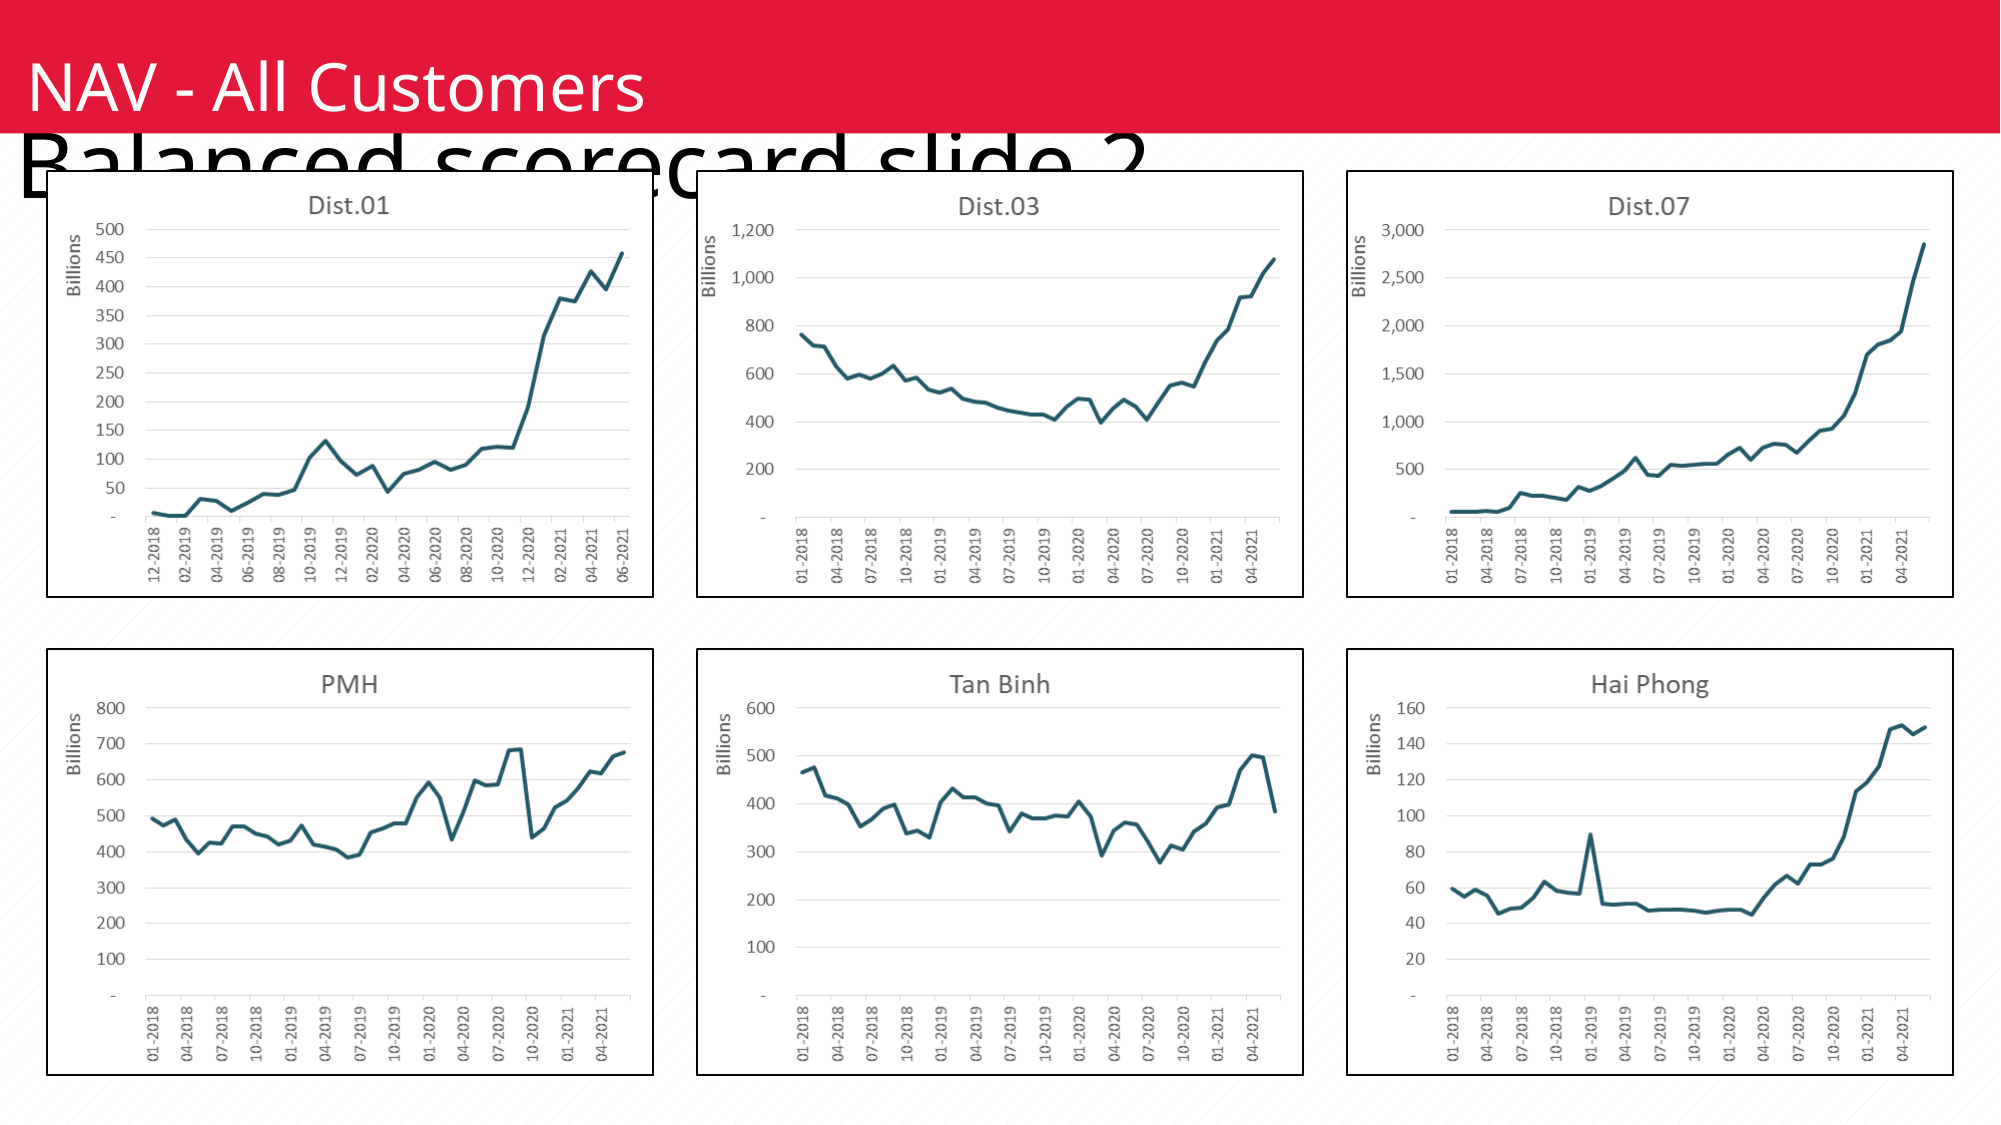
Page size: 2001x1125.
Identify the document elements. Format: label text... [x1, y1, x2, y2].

picture [696, 170, 1304, 599]
picture [46, 648, 654, 1076]
title Balanced scorecard slide 2 [0, 134, 1725, 278]
picture [696, 648, 1304, 1076]
text_box NAV - All Customers [11, 37, 663, 133]
text_box [0, 0, 2000, 134]
picture [1346, 648, 1954, 1076]
picture [1346, 170, 1954, 599]
picture [46, 170, 654, 599]
